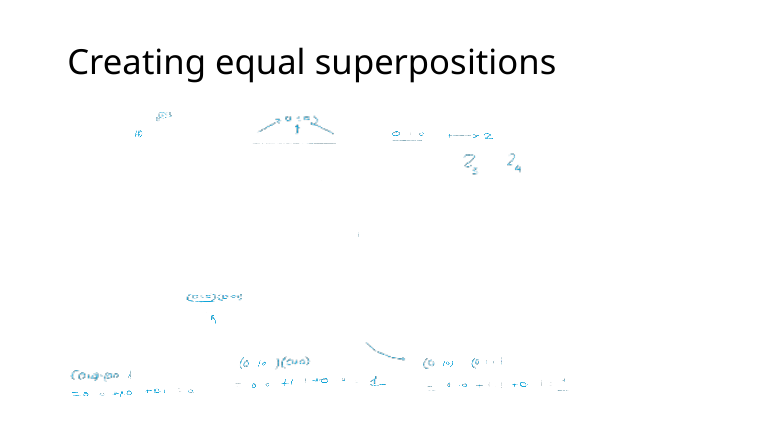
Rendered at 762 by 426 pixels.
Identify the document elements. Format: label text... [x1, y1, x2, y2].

picture [237, 353, 252, 372]
picture [389, 128, 402, 138]
picture [126, 367, 133, 382]
picture [362, 339, 409, 364]
picture [473, 381, 486, 390]
picture [109, 388, 136, 399]
picture [69, 389, 92, 398]
picture [249, 380, 258, 390]
picture [262, 380, 271, 388]
picture [504, 150, 525, 176]
picture [510, 379, 532, 390]
picture [270, 353, 313, 374]
picture [310, 375, 332, 385]
picture [469, 355, 481, 372]
picture [366, 373, 389, 389]
picture [353, 379, 361, 384]
picture [253, 113, 338, 139]
picture [255, 357, 268, 370]
picture [96, 391, 106, 398]
picture [445, 380, 452, 389]
picture [186, 387, 195, 395]
picture [183, 290, 246, 305]
picture [499, 355, 503, 368]
picture [278, 376, 299, 389]
title Creating equal superpositions [52, 22, 710, 105]
picture [420, 355, 437, 372]
picture [555, 388, 574, 392]
picture [132, 127, 145, 140]
picture [440, 357, 457, 370]
picture [560, 375, 567, 386]
picture [417, 129, 426, 138]
picture [340, 374, 347, 383]
picture [455, 380, 469, 389]
picture [444, 130, 498, 141]
picture [208, 312, 218, 327]
picture [152, 109, 176, 125]
picture [68, 367, 123, 385]
picture [461, 151, 481, 178]
picture [143, 386, 169, 396]
